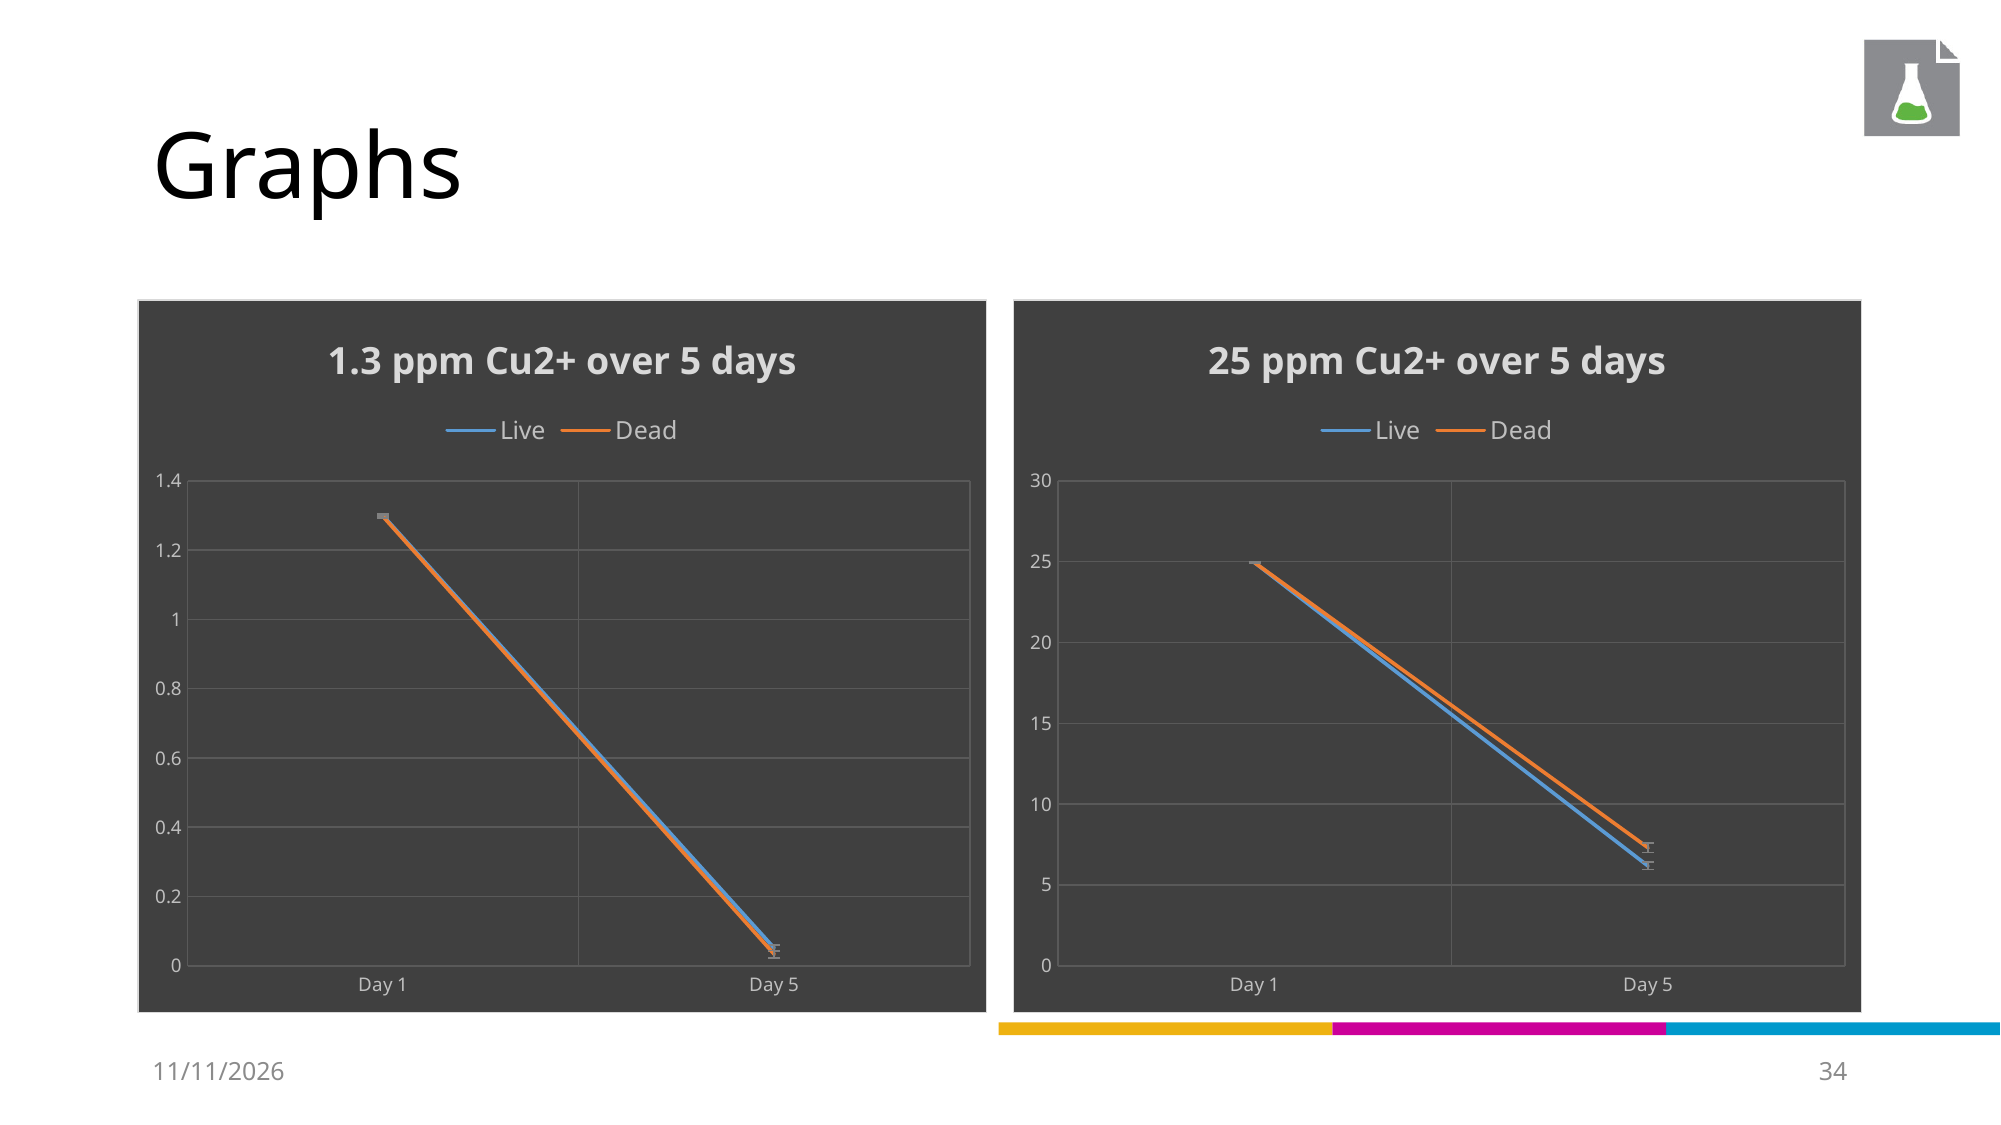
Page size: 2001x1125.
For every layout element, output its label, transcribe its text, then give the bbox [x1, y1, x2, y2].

slide_number 34 [1412, 1042, 1863, 1103]
chart [137, 299, 988, 1014]
picture [1862, 37, 1961, 137]
chart [1012, 299, 1863, 1014]
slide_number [137, 1042, 588, 1103]
title Graphs [137, 59, 1863, 278]
